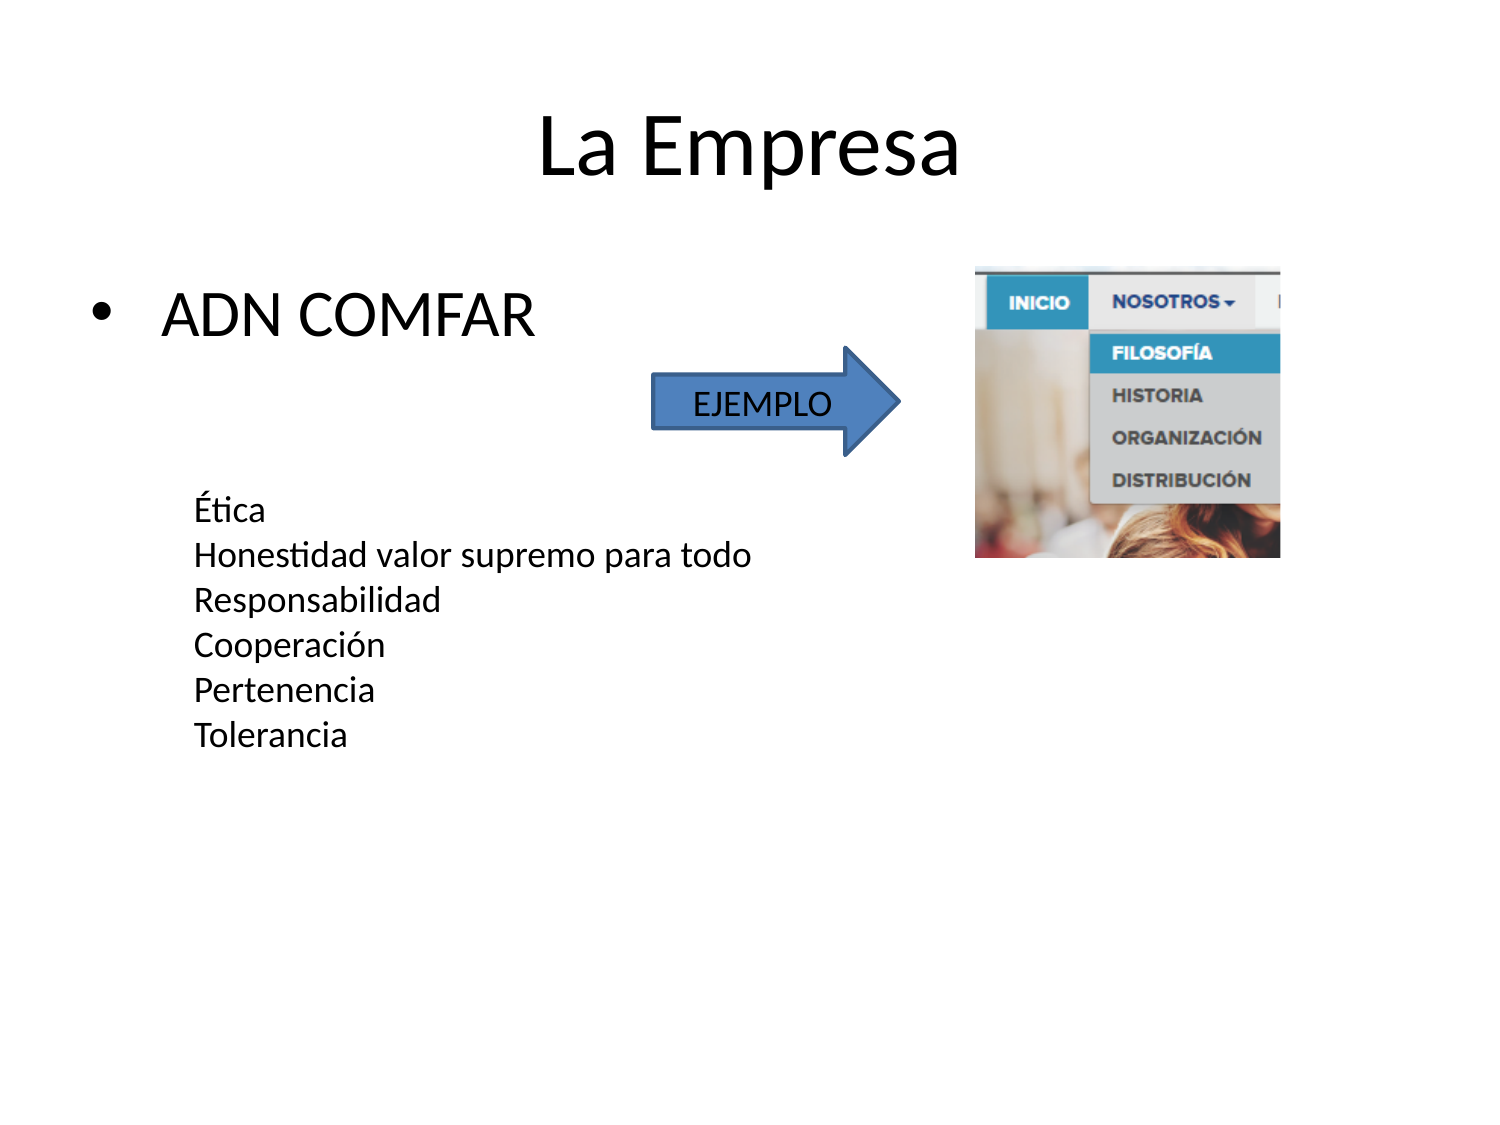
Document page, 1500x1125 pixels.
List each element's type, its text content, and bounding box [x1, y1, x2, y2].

text_box EJEMPLO [651, 345, 902, 458]
text_box Ética Honestidad valor supremo para todo Responsabilidad Cooperación Pertenencia Tolerancia [179, 477, 1500, 762]
title La Empresa [75, 45, 1425, 233]
list ADN COMFAR [75, 262, 1425, 1005]
picture [974, 265, 1281, 558]
